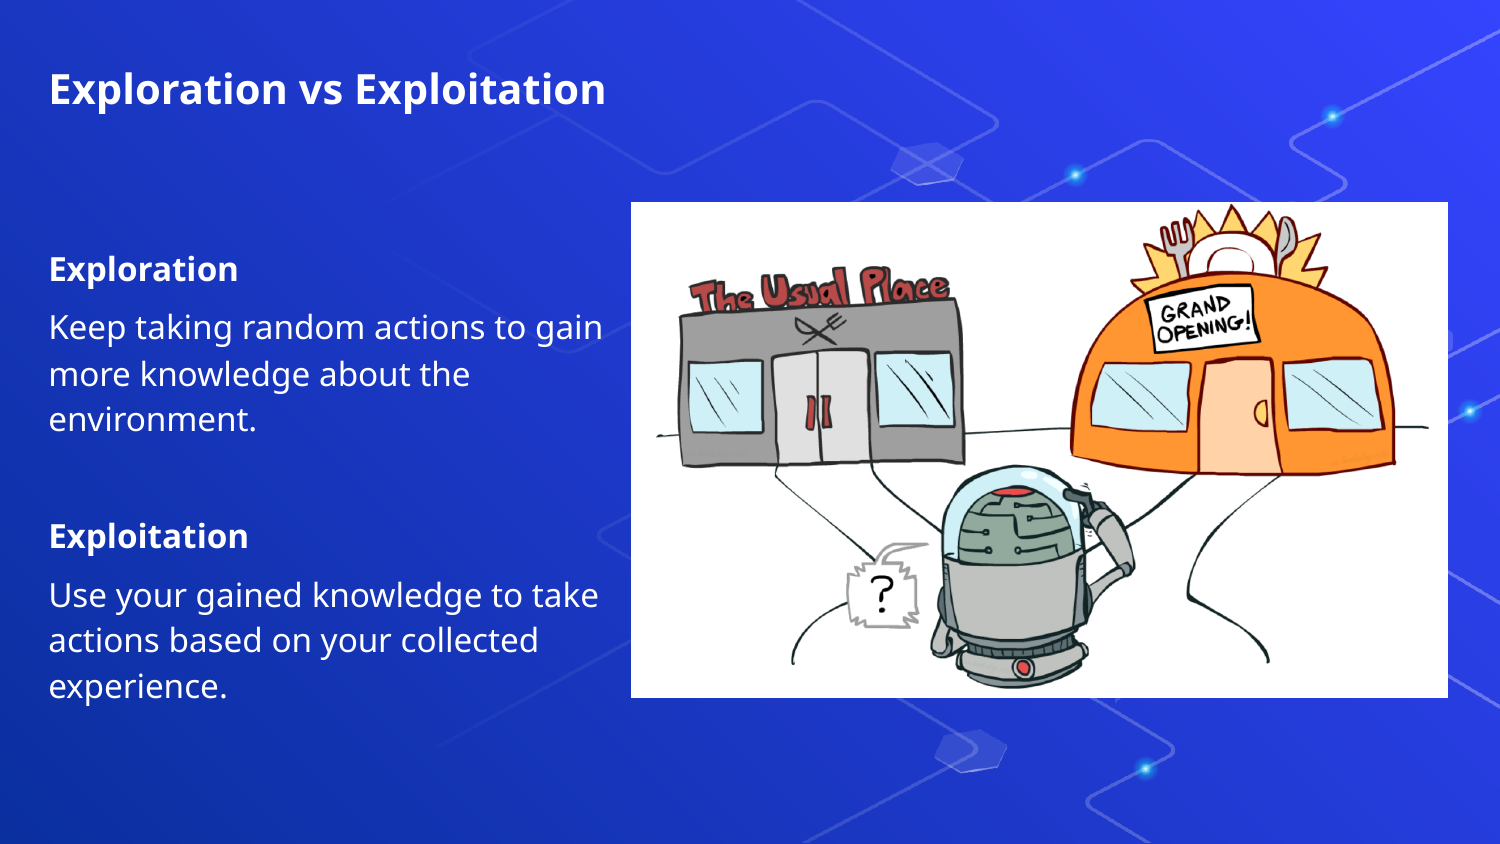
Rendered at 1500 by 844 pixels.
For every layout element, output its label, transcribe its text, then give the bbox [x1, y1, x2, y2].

picture [0, 0, 1500, 844]
text_box Exploration vs Exploitation Exploration Keep taking random actions to gain more knowledge about the environment. Exploitation Use your gained knowledge to take actions based on your collected experience. [33, 48, 656, 713]
